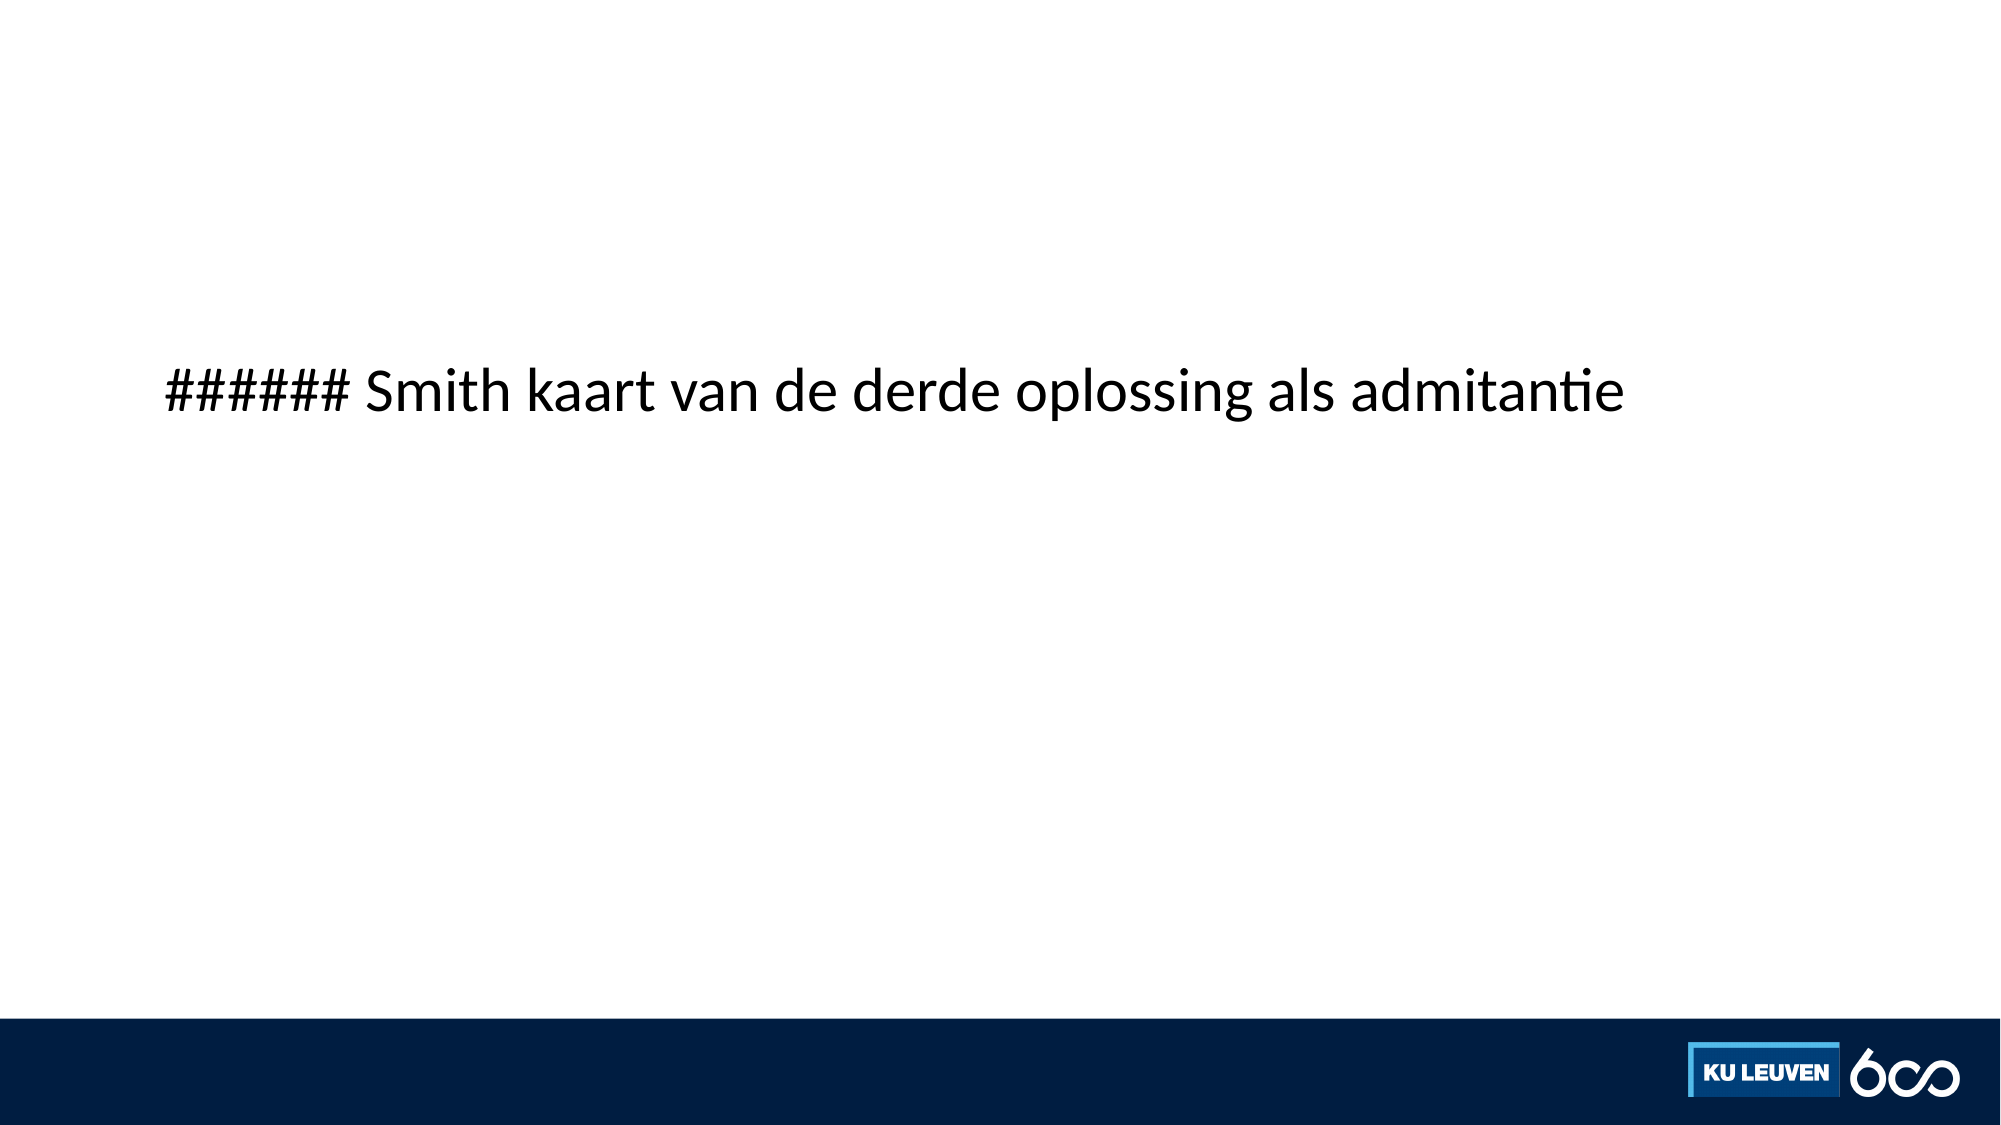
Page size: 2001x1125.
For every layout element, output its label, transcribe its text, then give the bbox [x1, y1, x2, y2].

text_box ###### Smith kaart van de derde oplossing als admitantie [149, 341, 1650, 642]
picture [1688, 1042, 1960, 1097]
